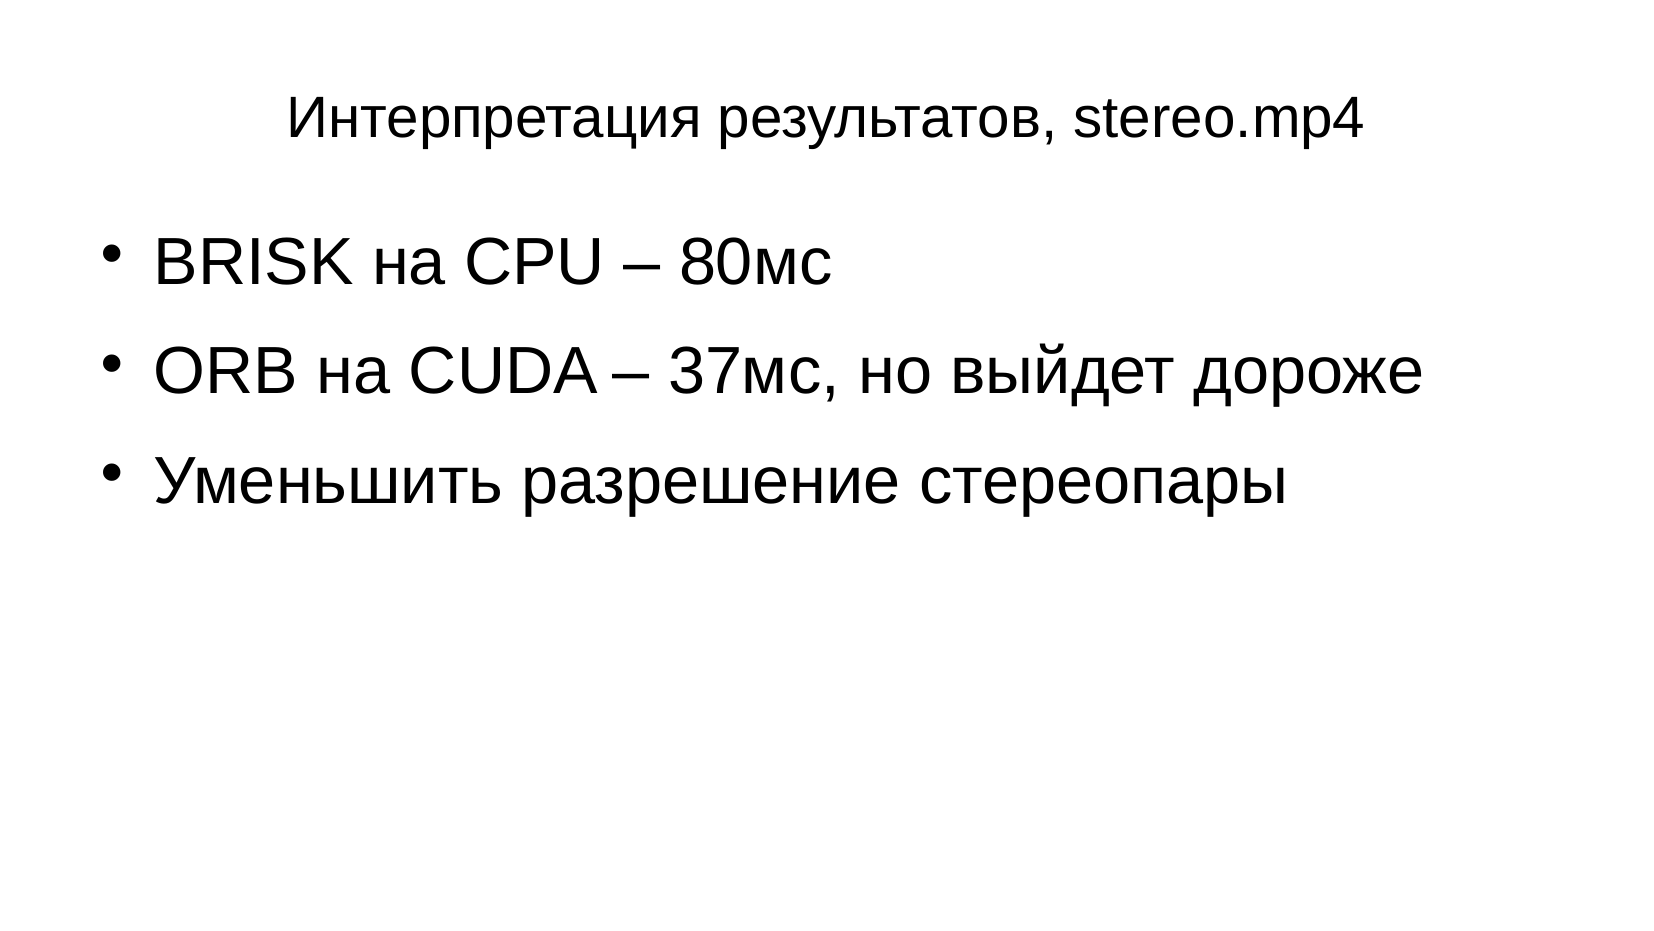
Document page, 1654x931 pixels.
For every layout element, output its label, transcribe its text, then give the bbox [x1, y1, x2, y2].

text_box Интерпретация результатов, stereo.mp4 [82, 37, 1571, 192]
text_box BRISK на CPU – 80мс ORB на CUDA – 37мс, но выйдет дороже Уменьшить разрешение стереопары [82, 217, 1571, 757]
